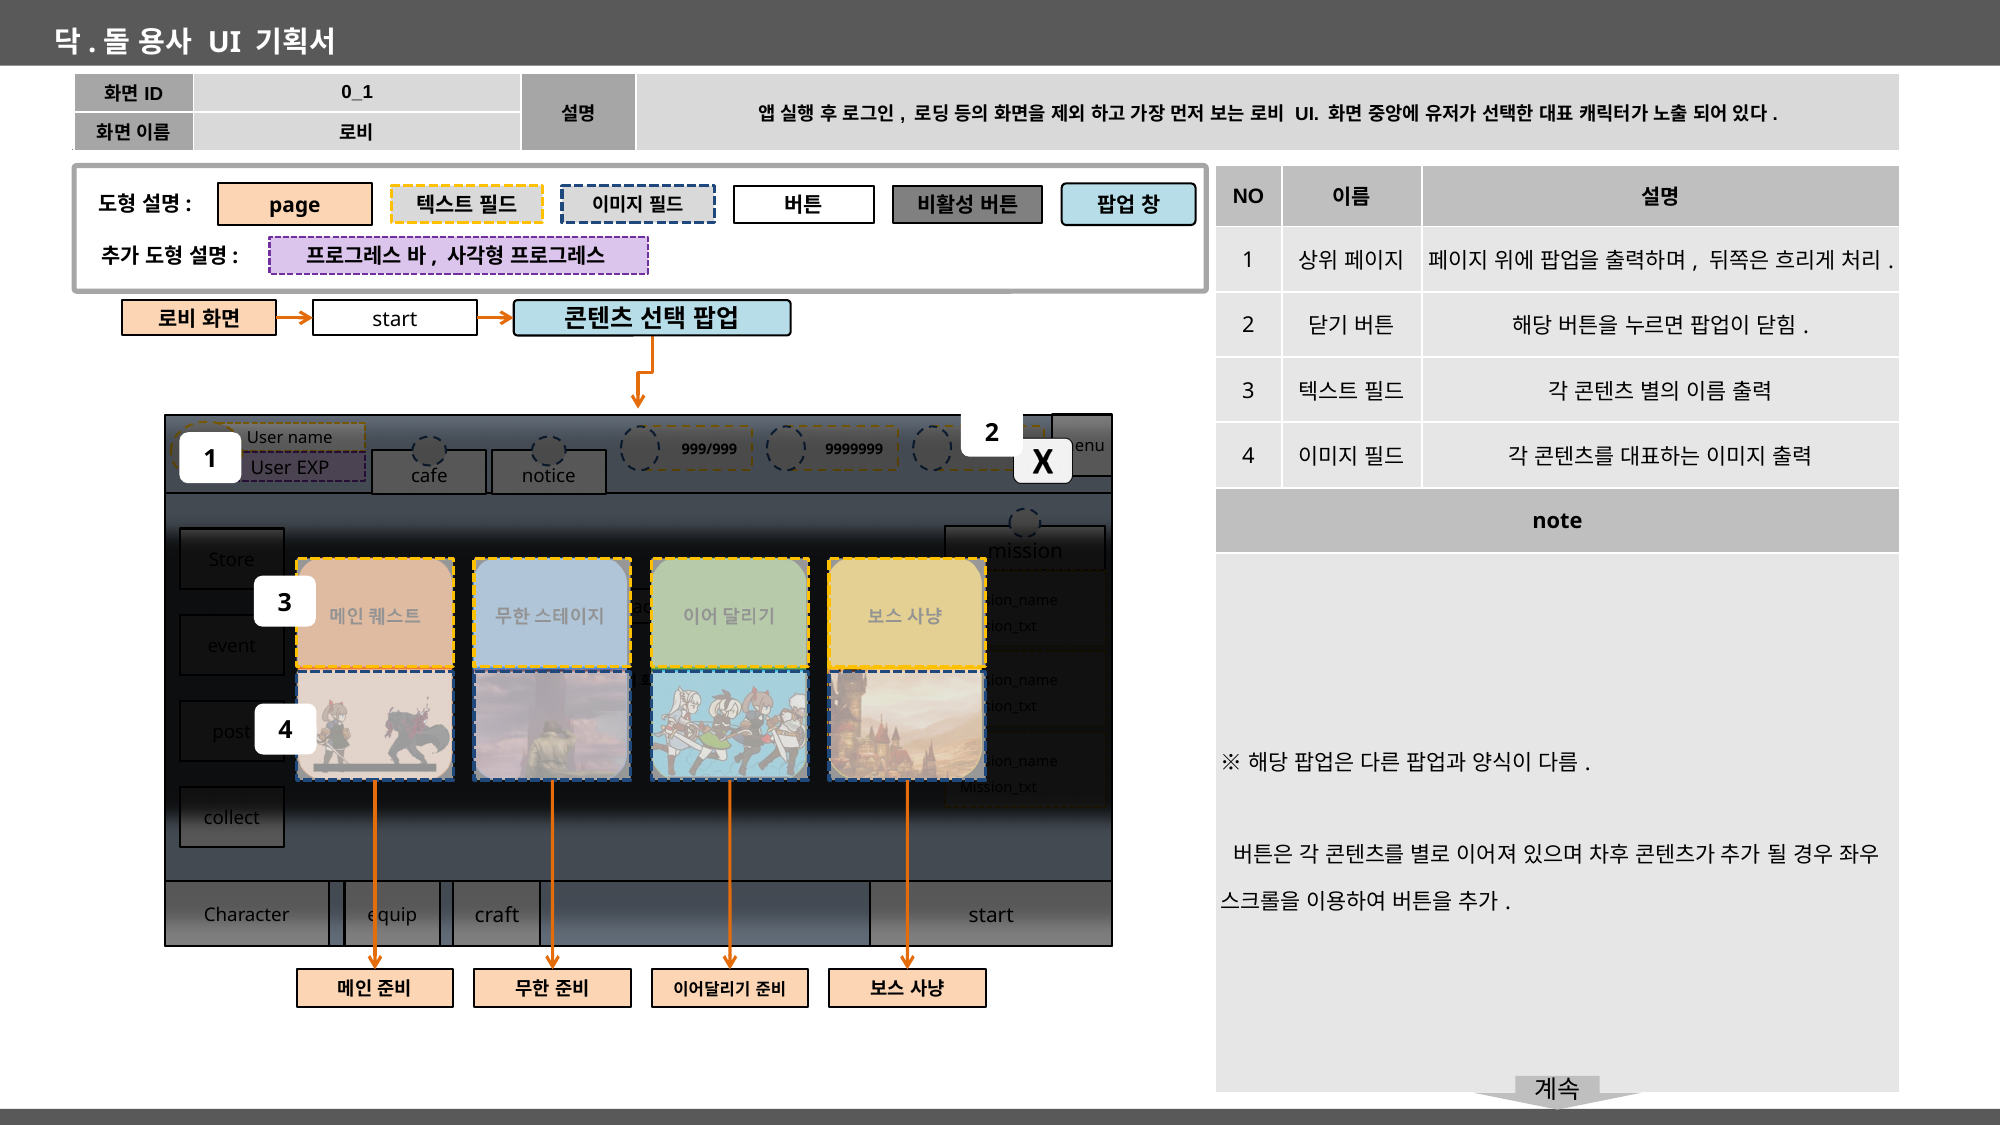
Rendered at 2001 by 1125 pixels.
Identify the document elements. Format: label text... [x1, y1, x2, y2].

text_box 계속 [1471, 1073, 1644, 1112]
text_box 무한 준비 [472, 967, 633, 1009]
text_box 보스 사냥 [827, 967, 988, 1009]
text_box 이미지 필드 [560, 184, 716, 225]
table_cell 화면 이름 [75, 113, 193, 150]
table_cell note [1216, 489, 1899, 552]
table_cell 닫기 버튼 [1283, 293, 1421, 356]
text_box 프로그레스 바, 사각형 프로그레스 [267, 235, 650, 276]
text_box start [311, 298, 479, 338]
table_header 앱 실행 후 로그인, 로딩 등의 화면을 제외 하고 가장 먼저 보는 로비 UI. 화면 중앙에 유저가 선택한 대표 캐릭터가 노출 되어 있다. [637, 74, 1899, 150]
table_cell 페이지 위에 팝업을 출력하며, 뒤쪽은 흐리게 처리. [1423, 227, 1899, 291]
table_header 화면ID [75, 74, 193, 111]
table_cell 각 콘텐츠를 대표하는 이미지 출력 [1423, 423, 1899, 487]
text_box [72, 163, 1209, 294]
table_cell 이미지 필드 [1283, 423, 1421, 487]
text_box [608, 364, 682, 380]
table_header 이름 [1283, 166, 1421, 226]
table_cell ※해당 팝업은 다른 팝업과 양식이 다름. 버튼은 각 콘텐츠를 별로 이어져 있으며 차후 콘텐츠가 추가 될 경우 좌우 스크롤을 이용하여 버튼을 추가. [1216, 554, 1899, 1092]
table_cell 1 [1216, 227, 1281, 291]
table_cell 텍스트 필드 [1283, 358, 1421, 421]
table_cell 2 [1216, 293, 1281, 356]
table_cell 상위 페이지 [1283, 227, 1421, 291]
text_box 이어달리기 준비 [650, 967, 810, 1009]
table_header 0_1 [194, 74, 520, 111]
text_box 도형 설명: [84, 183, 207, 224]
table_cell 각 콘텐츠 별의 이름 출력 [1423, 358, 1899, 421]
picture [163, 408, 1113, 942]
table_header NO [1216, 166, 1281, 226]
text_box 추가 도형 설명: [87, 235, 254, 276]
text_box 콘텐츠 선택 팝업 [511, 297, 793, 338]
table_cell 해당 버튼을 누르면 팝업이 닫힘. [1423, 293, 1899, 356]
table_cell 4 [1216, 423, 1281, 487]
text_box 메인 준비 [294, 967, 455, 1009]
table_header 설명 [522, 74, 635, 150]
table_cell 로비 [194, 113, 520, 150]
text_box 로비 화면 [120, 298, 278, 338]
table_cell 3 [1216, 358, 1281, 421]
table_header 설명 [1423, 166, 1899, 226]
